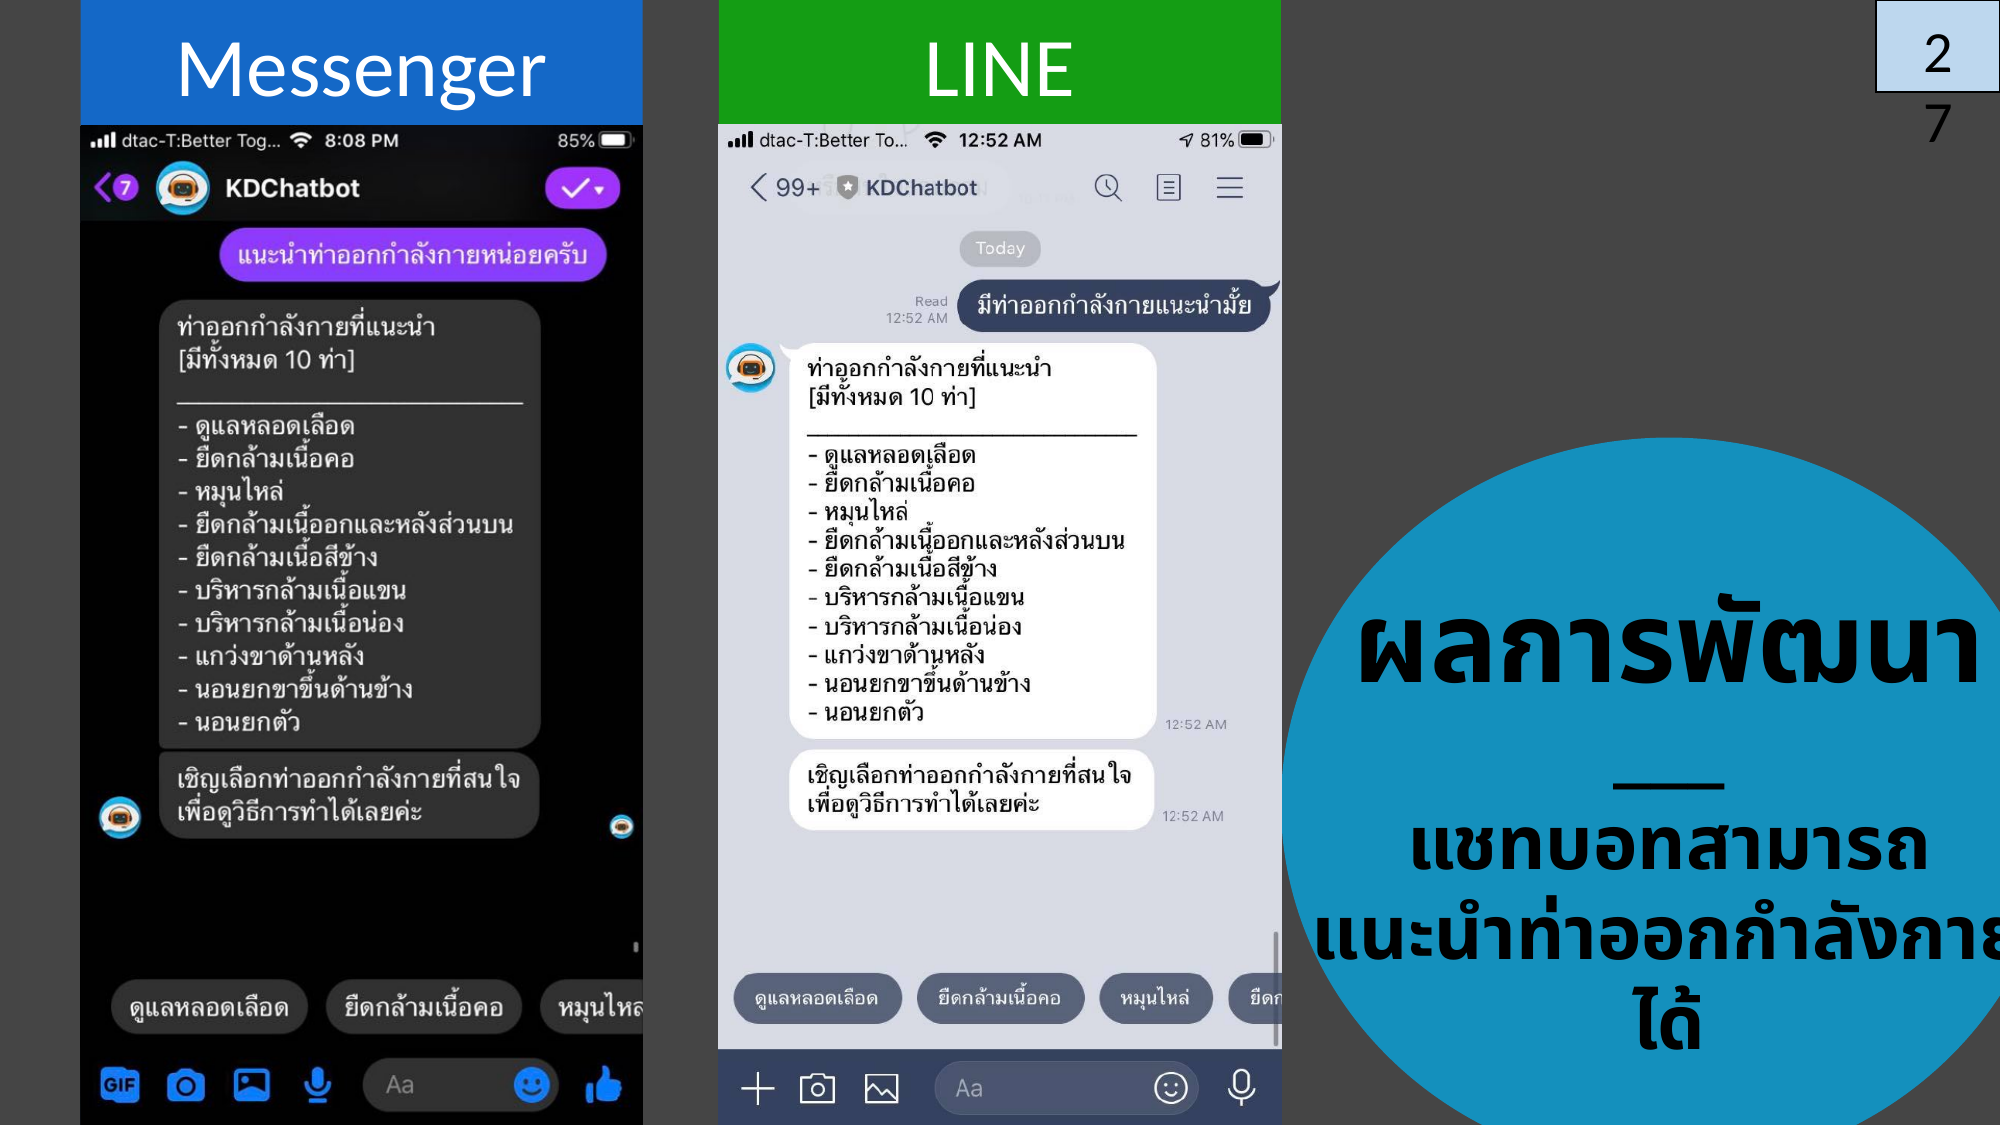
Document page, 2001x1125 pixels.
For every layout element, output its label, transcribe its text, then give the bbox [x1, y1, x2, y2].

text_box [1875, 0, 2000, 93]
picture [718, 124, 1282, 1125]
text_box [1376, 436, 1962, 562]
picture [80, 125, 643, 1125]
text_box [1282, 716, 1291, 891]
text_box LINE [718, 0, 1282, 124]
text_box ผลการพัฒนา ___ แชทบอทสามารถ แนะนำท่าออกกำลังกาย ได้ [1291, 562, 2000, 1125]
text_box Messenger [80, 0, 644, 126]
text_box 27 [1897, 6, 1980, 161]
